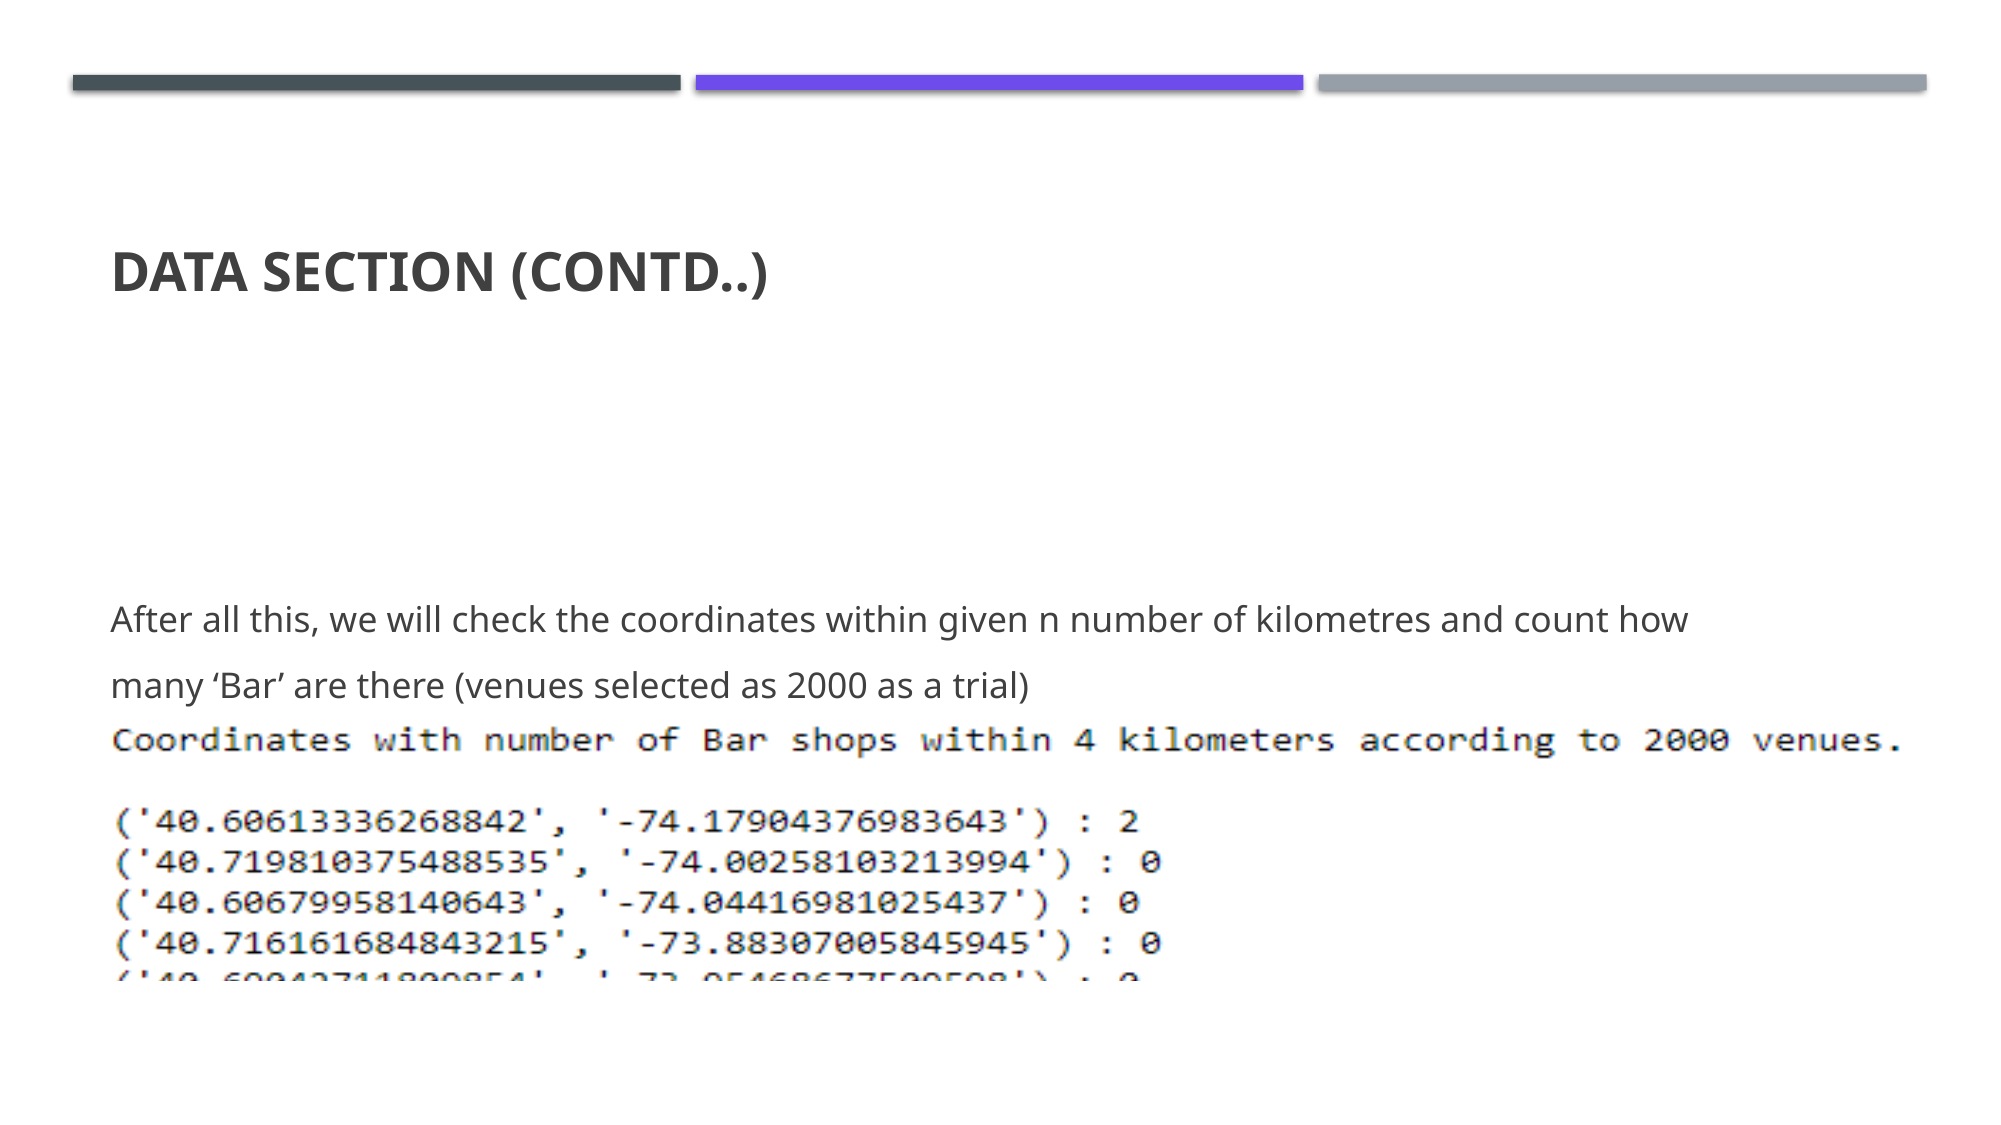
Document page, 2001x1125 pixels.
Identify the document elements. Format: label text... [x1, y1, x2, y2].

list After all this, we will check the coordinates within given n number of kilometres and count how many ‘Bar’ are there (venues selected as 2000 as a trial) [95, 383, 1905, 716]
title Data Section (Contd..) [95, 115, 1905, 311]
picture [94, 717, 1906, 981]
